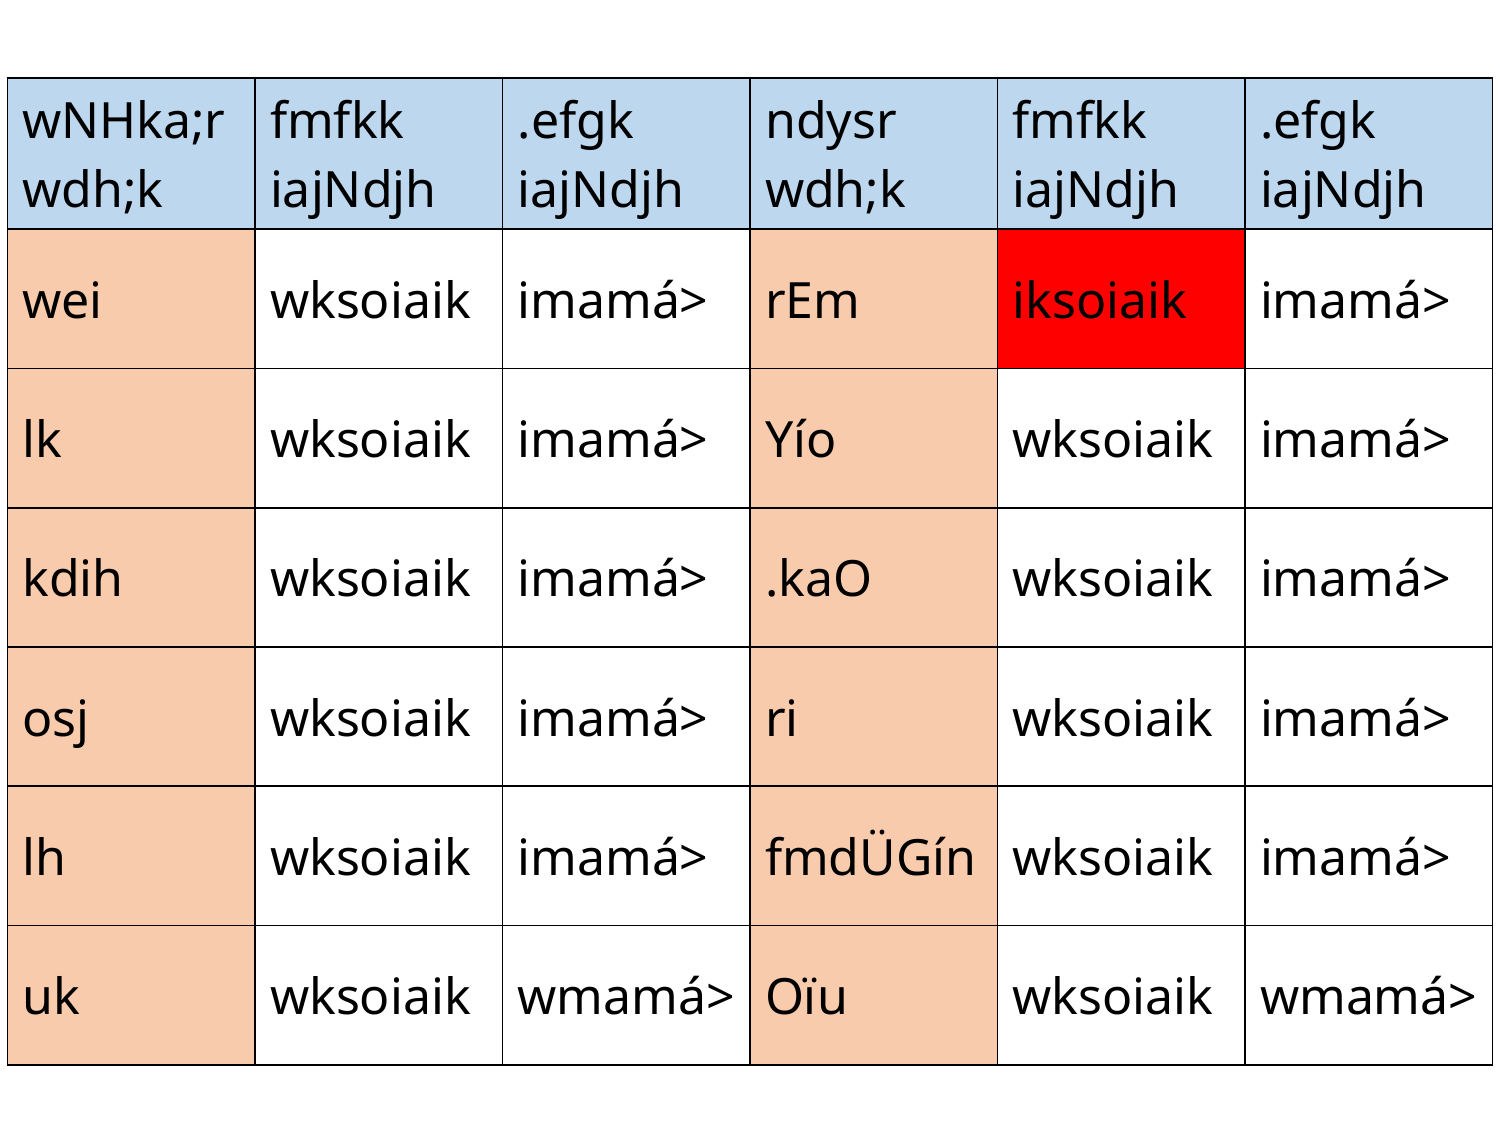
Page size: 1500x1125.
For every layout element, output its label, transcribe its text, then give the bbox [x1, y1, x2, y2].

table_cell wmamá> [503, 926, 749, 1064]
table_cell imamá> [503, 787, 749, 925]
table_cell imamá> [503, 369, 749, 507]
table_cell lk [8, 369, 254, 507]
table_cell fmdÜGín [751, 787, 997, 925]
table_cell imamá> [503, 648, 749, 785]
table_cell imamá> [1246, 787, 1492, 925]
table_header .efgk iajNdjh [503, 79, 749, 228]
table_cell Oïu [751, 926, 997, 1064]
table_cell rEm [751, 230, 997, 368]
table_cell wksoiaik [256, 369, 502, 507]
table_cell imamá> [1246, 509, 1492, 646]
table_header fmfkk iajNdjh [998, 79, 1244, 228]
table_header fmfkk iajNdjh [256, 79, 502, 228]
table_cell kdih [8, 509, 254, 646]
table_cell wksoiaik [998, 648, 1244, 785]
table_cell wksoiaik [998, 369, 1244, 507]
table_cell wei [8, 230, 254, 368]
table_header wNHka;r wdh;k [8, 79, 254, 228]
table_cell wksoiaik [256, 509, 502, 646]
table_cell lh [8, 787, 254, 925]
table_cell wksoiaik [998, 926, 1244, 1064]
table_cell wksoiaik [998, 509, 1244, 646]
table_cell wmamá> [1246, 926, 1492, 1064]
table_cell wksoiaik [998, 787, 1244, 925]
table_cell imamá> [1246, 230, 1492, 368]
table_cell Yío [751, 369, 997, 507]
table_cell ri [751, 648, 997, 785]
table_header .efgk iajNdjh [1246, 79, 1492, 228]
table_cell wksoiaik [256, 787, 502, 925]
table_cell osj [8, 648, 254, 785]
table_cell .kaO [751, 509, 997, 646]
table_cell wksoiaik [256, 926, 502, 1064]
table_header ndysr wdh;k [751, 79, 997, 228]
table_cell wksoiaik [256, 648, 502, 785]
table_cell imamá> [503, 230, 749, 368]
table_cell imamá> [1246, 648, 1492, 785]
table_cell imamá> [1246, 369, 1492, 507]
table_cell imamá> [503, 509, 749, 646]
table_cell uk [8, 926, 254, 1064]
table_cell iksoiaik [998, 230, 1244, 368]
table_cell wksoiaik [256, 230, 502, 368]
